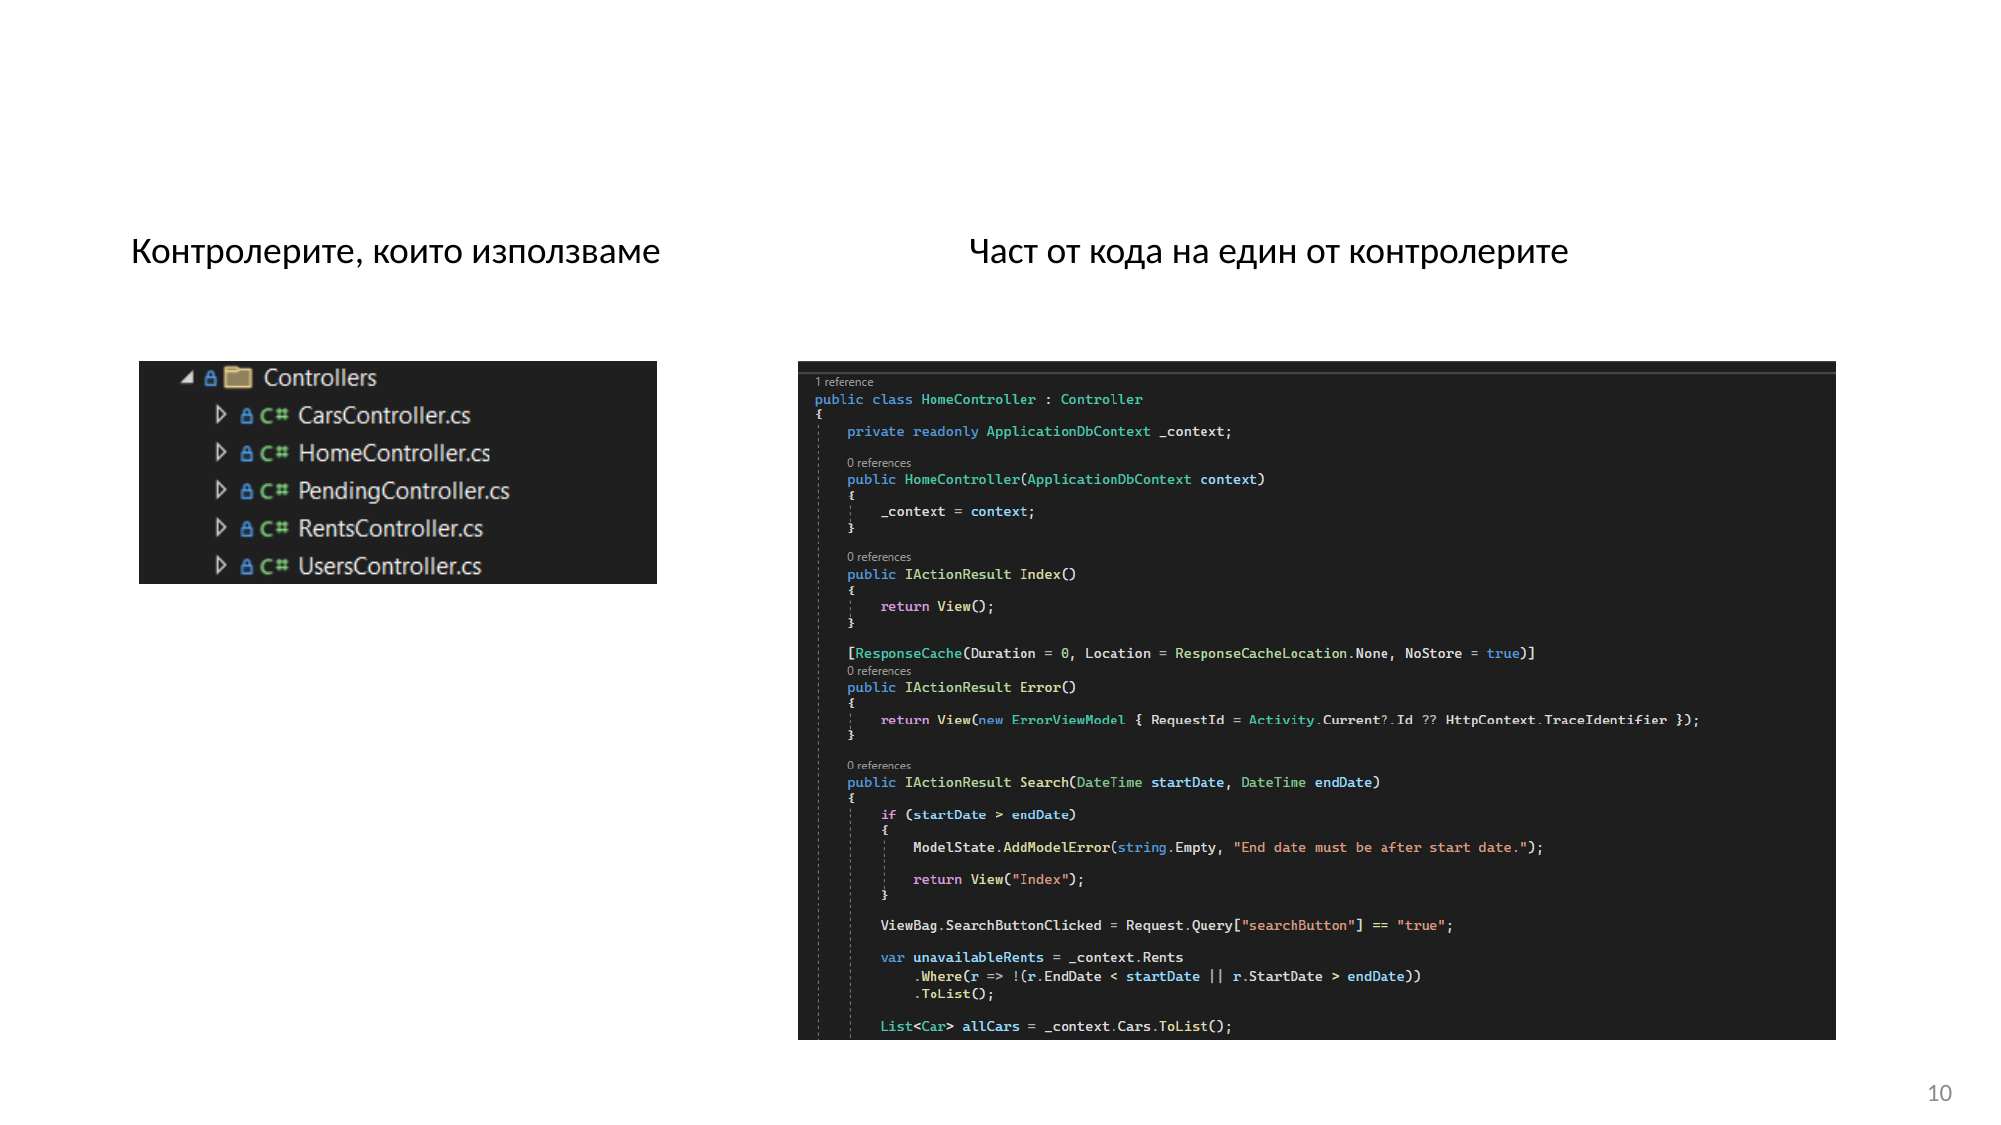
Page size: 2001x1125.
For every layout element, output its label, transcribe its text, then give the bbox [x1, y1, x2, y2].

slide_number 10 [1894, 1061, 1968, 1121]
text_box Контролерите, които използваме [116, 218, 680, 279]
picture [798, 361, 1836, 1040]
text_box Част от кода на един от контролерите [954, 218, 1738, 279]
picture [139, 361, 657, 584]
